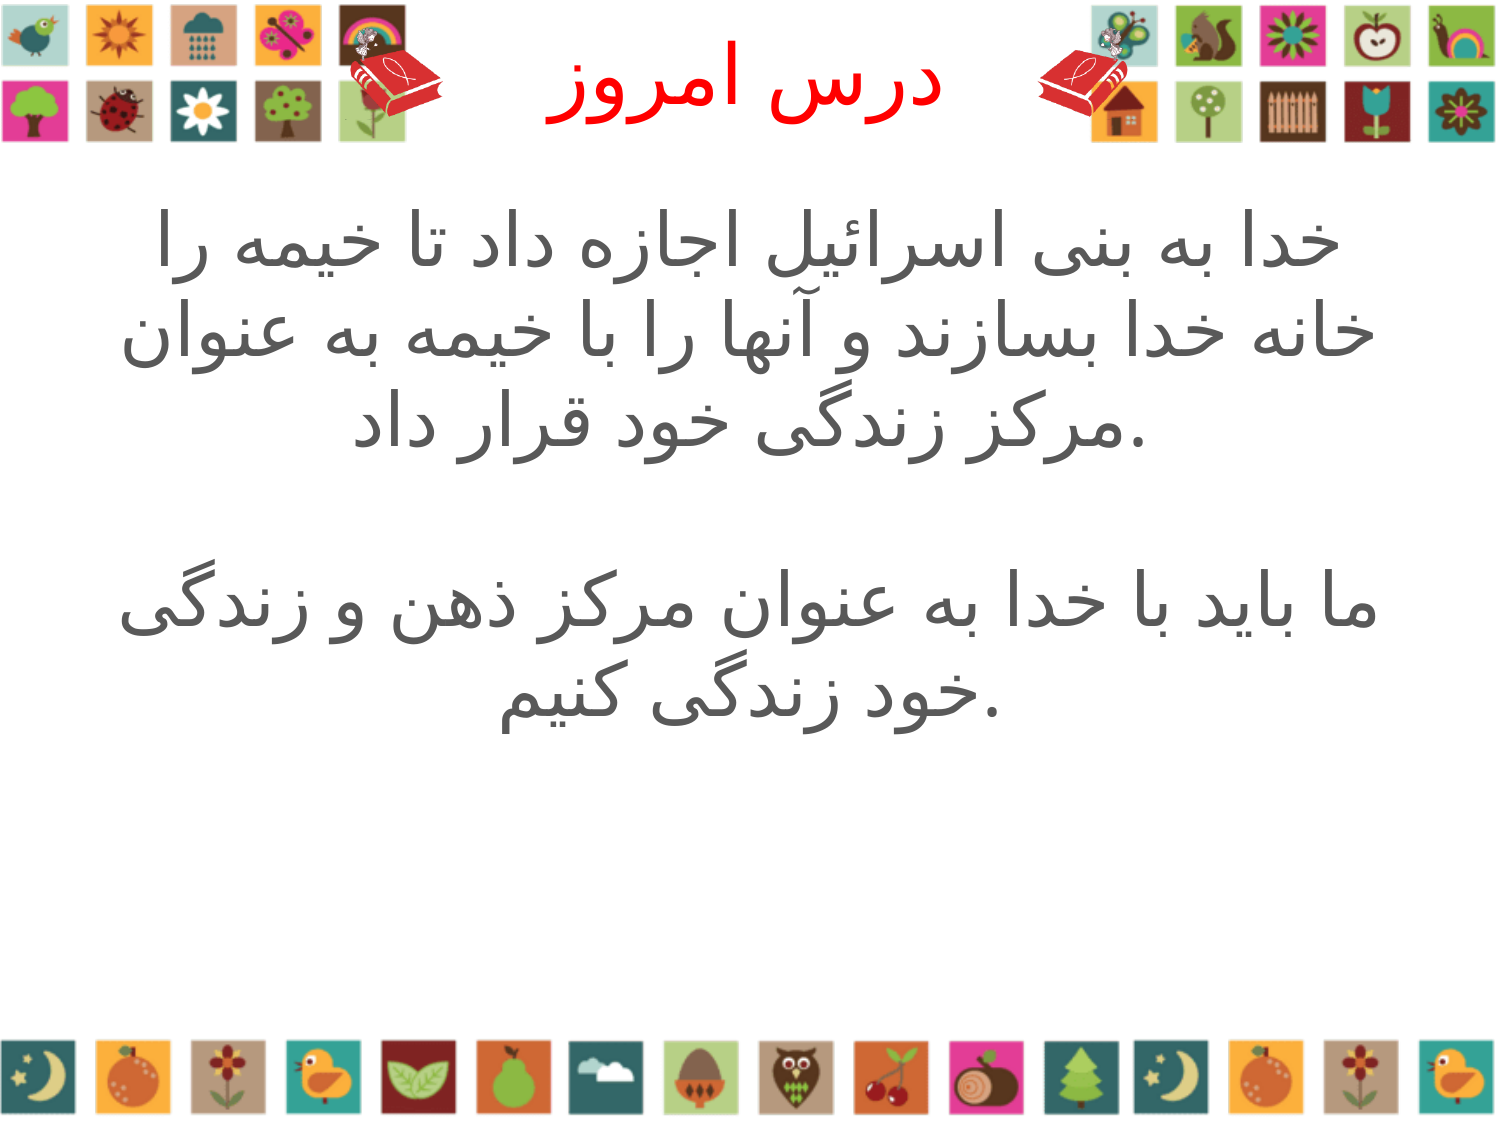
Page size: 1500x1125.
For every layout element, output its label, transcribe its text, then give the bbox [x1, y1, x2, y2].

text_box خدا به بنی اسرائیل اجازه داد تا خیمه را خانه خدا بسازند و آنها را با خیمه به عنوان مرکز زندگی خود قرار داد. ما باید با خدا به عنوان مرکز ذهن و زندگی خود زندگی کنیم. [76, 184, 1424, 740]
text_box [0, 1028, 1500, 1118]
text_box درس امروز [425, 13, 1077, 129]
picture [0, 3, 475, 150]
picture [1005, 3, 1500, 150]
